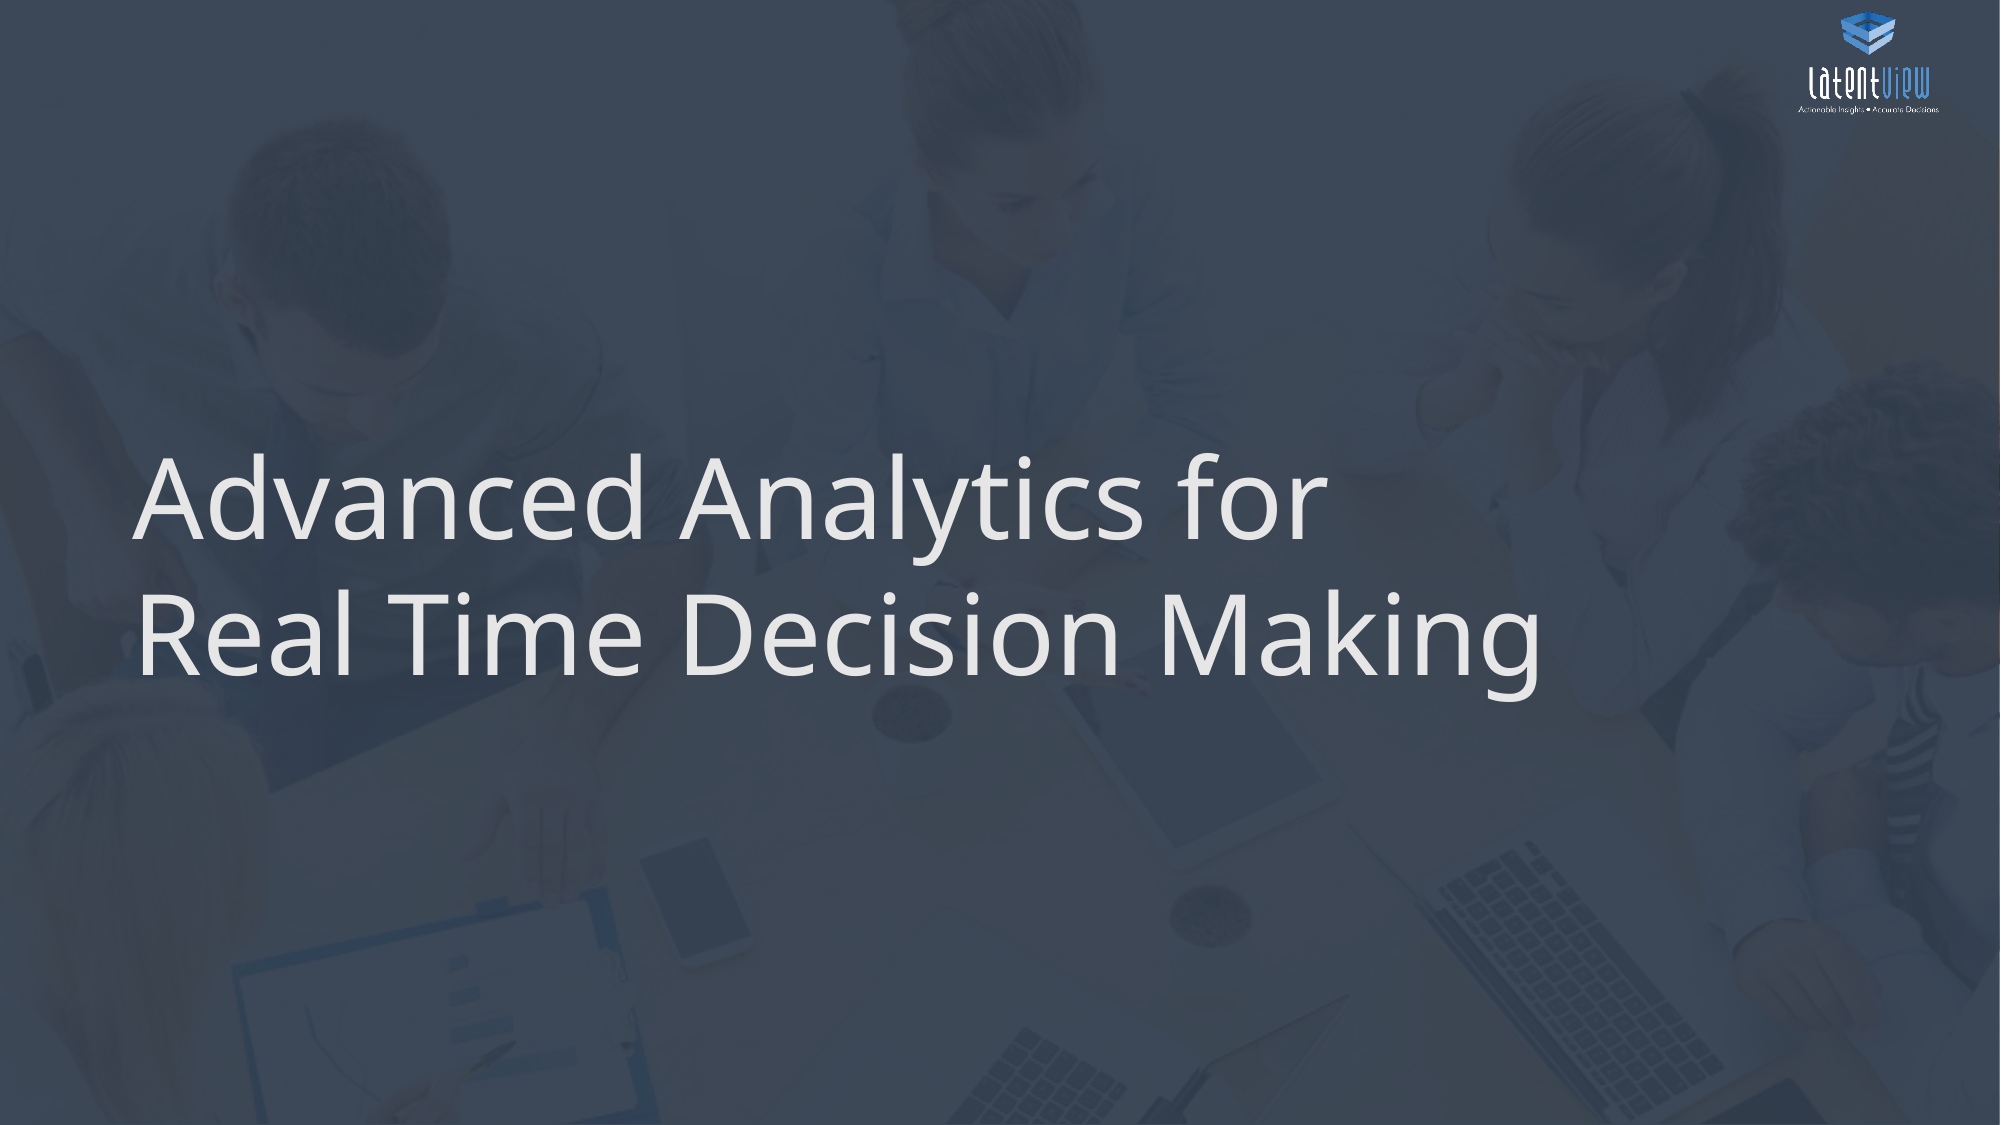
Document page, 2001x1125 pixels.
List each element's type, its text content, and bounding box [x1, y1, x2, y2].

picture [1776, 0, 1962, 129]
title Advanced Analytics for Real Time Decision Making [120, 494, 1871, 631]
